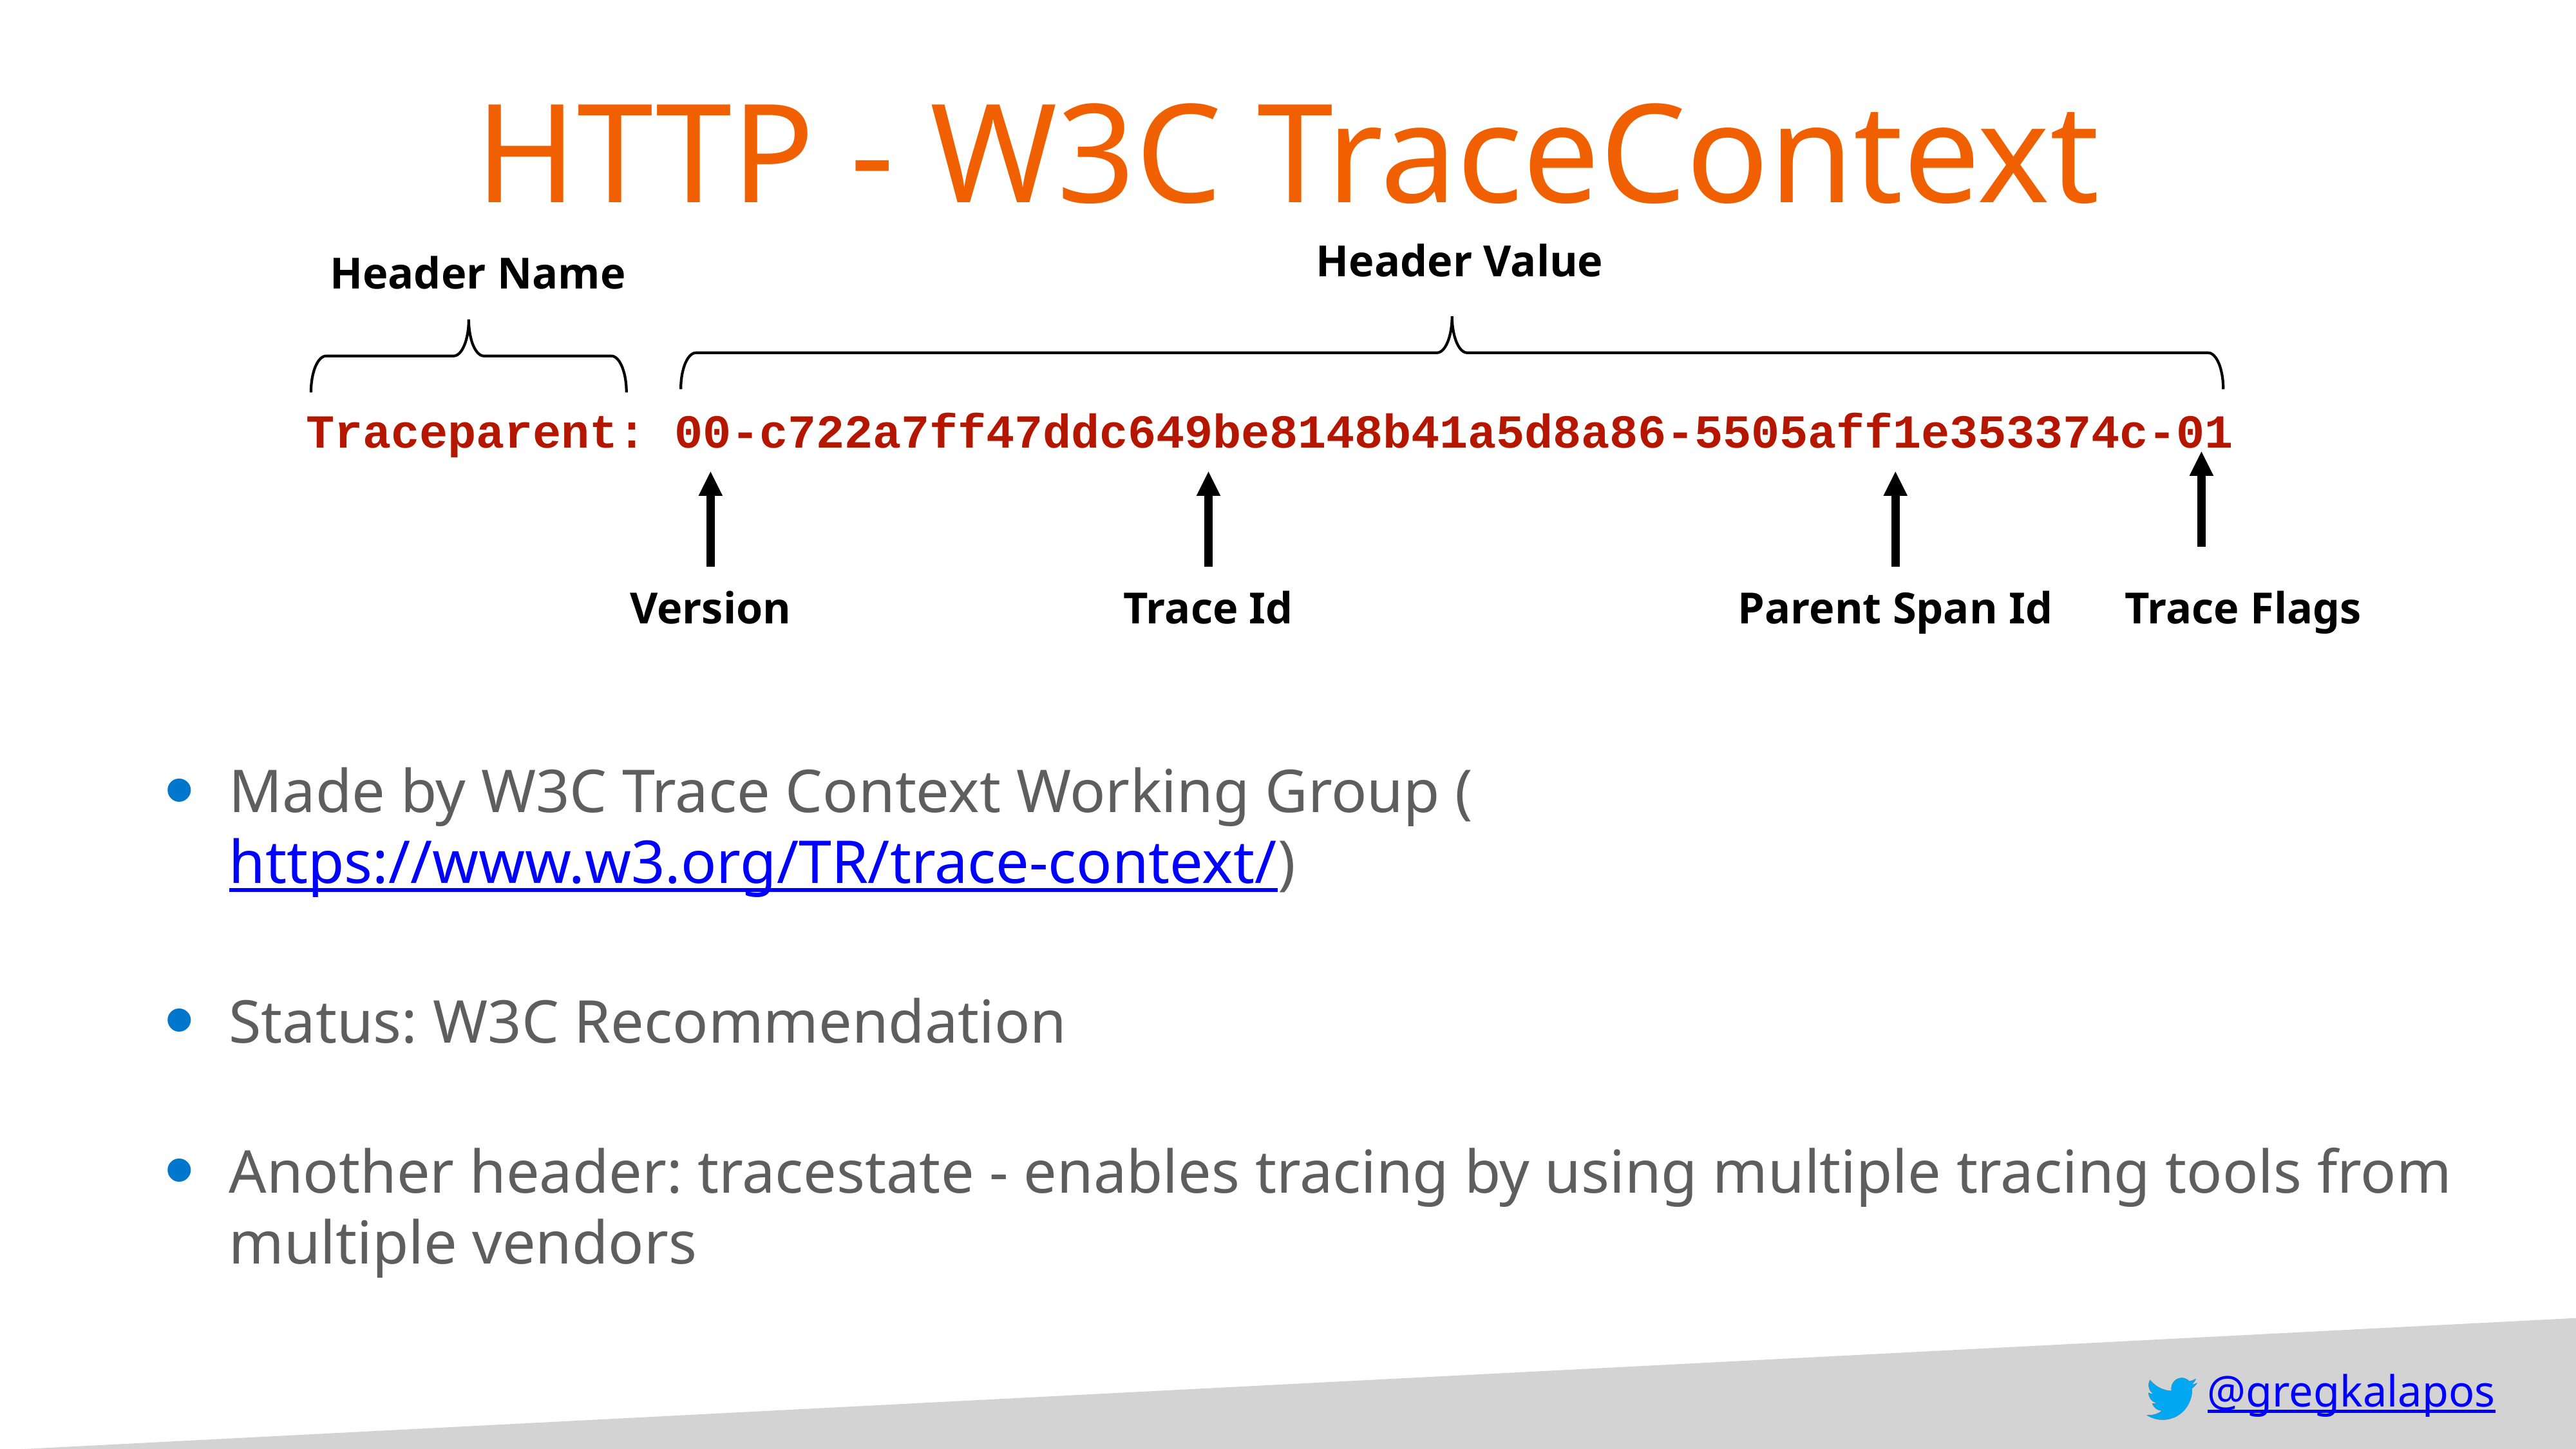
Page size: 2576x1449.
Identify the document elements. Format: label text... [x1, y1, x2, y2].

list Made by W3C Trace Context Working Group (https://www.w3.org/TR/trace-context/) Status: W3C Recommendation Another header: tracestate - enables tracing by using multiple tracing tools from multiple vendors [156, 658, 2467, 1372]
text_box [626, 451, 2370, 640]
title HTTP - W3C TraceContext [463, 37, 2113, 225]
text_box Traceparent: 00-c722a7ff47ddc649be8148b41a5d8a86-5505aff1e353374c-01 [298, 393, 2241, 465]
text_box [310, 225, 2224, 393]
picture [2146, 1373, 2197, 1425]
